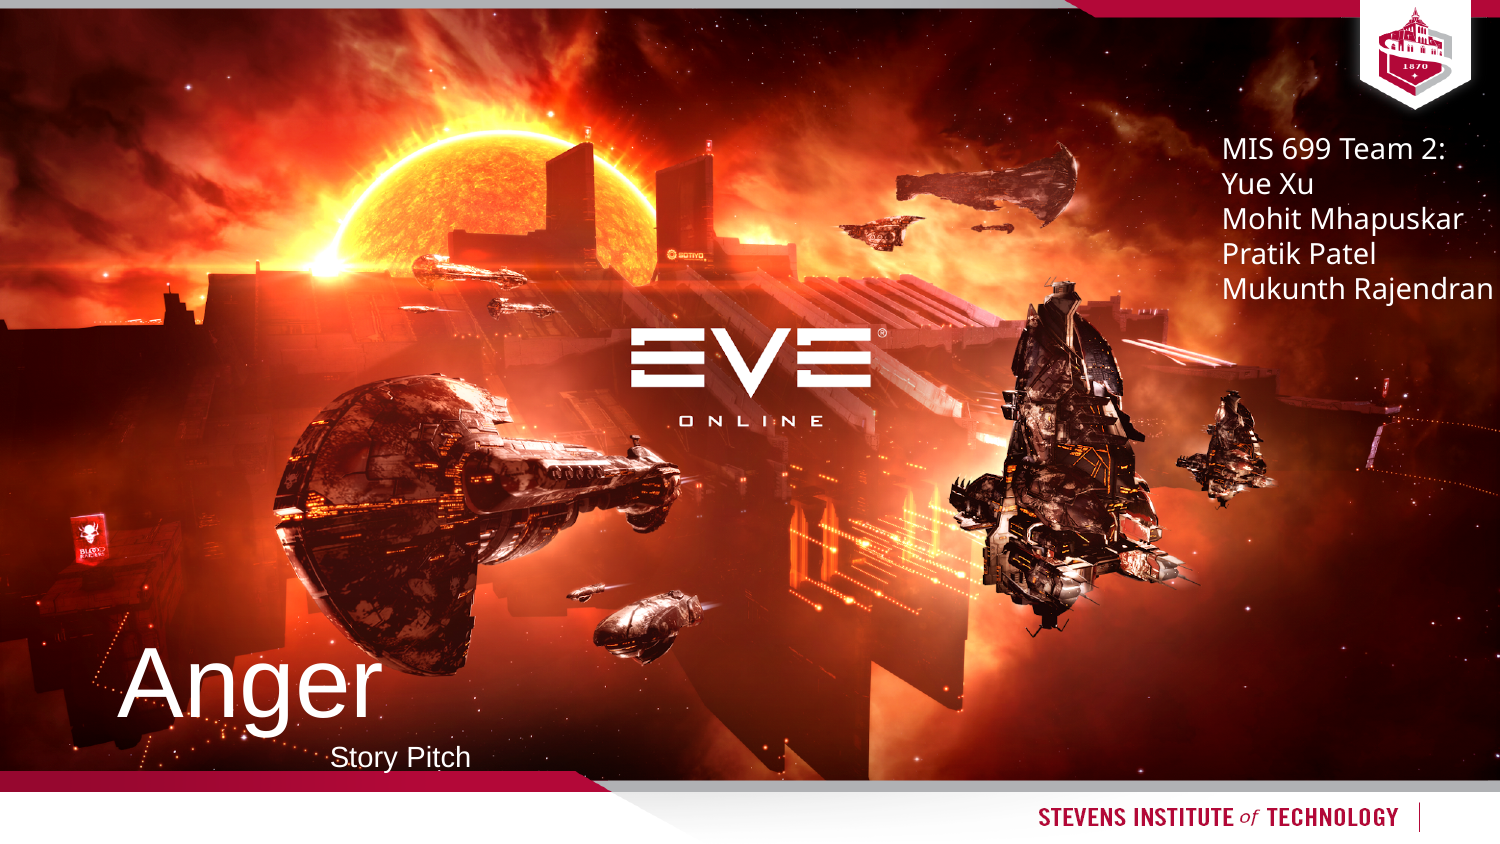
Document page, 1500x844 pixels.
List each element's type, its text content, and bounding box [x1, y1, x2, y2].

text_box MIS 699 Team 2: Yue Xu Mohit Mhapuskar Pratik Patel Mukunth Rajendran [1206, 115, 1500, 362]
subtitle Story Pitch [314, 704, 1500, 808]
picture [0, 0, 1500, 844]
title Anger [102, 547, 1436, 808]
